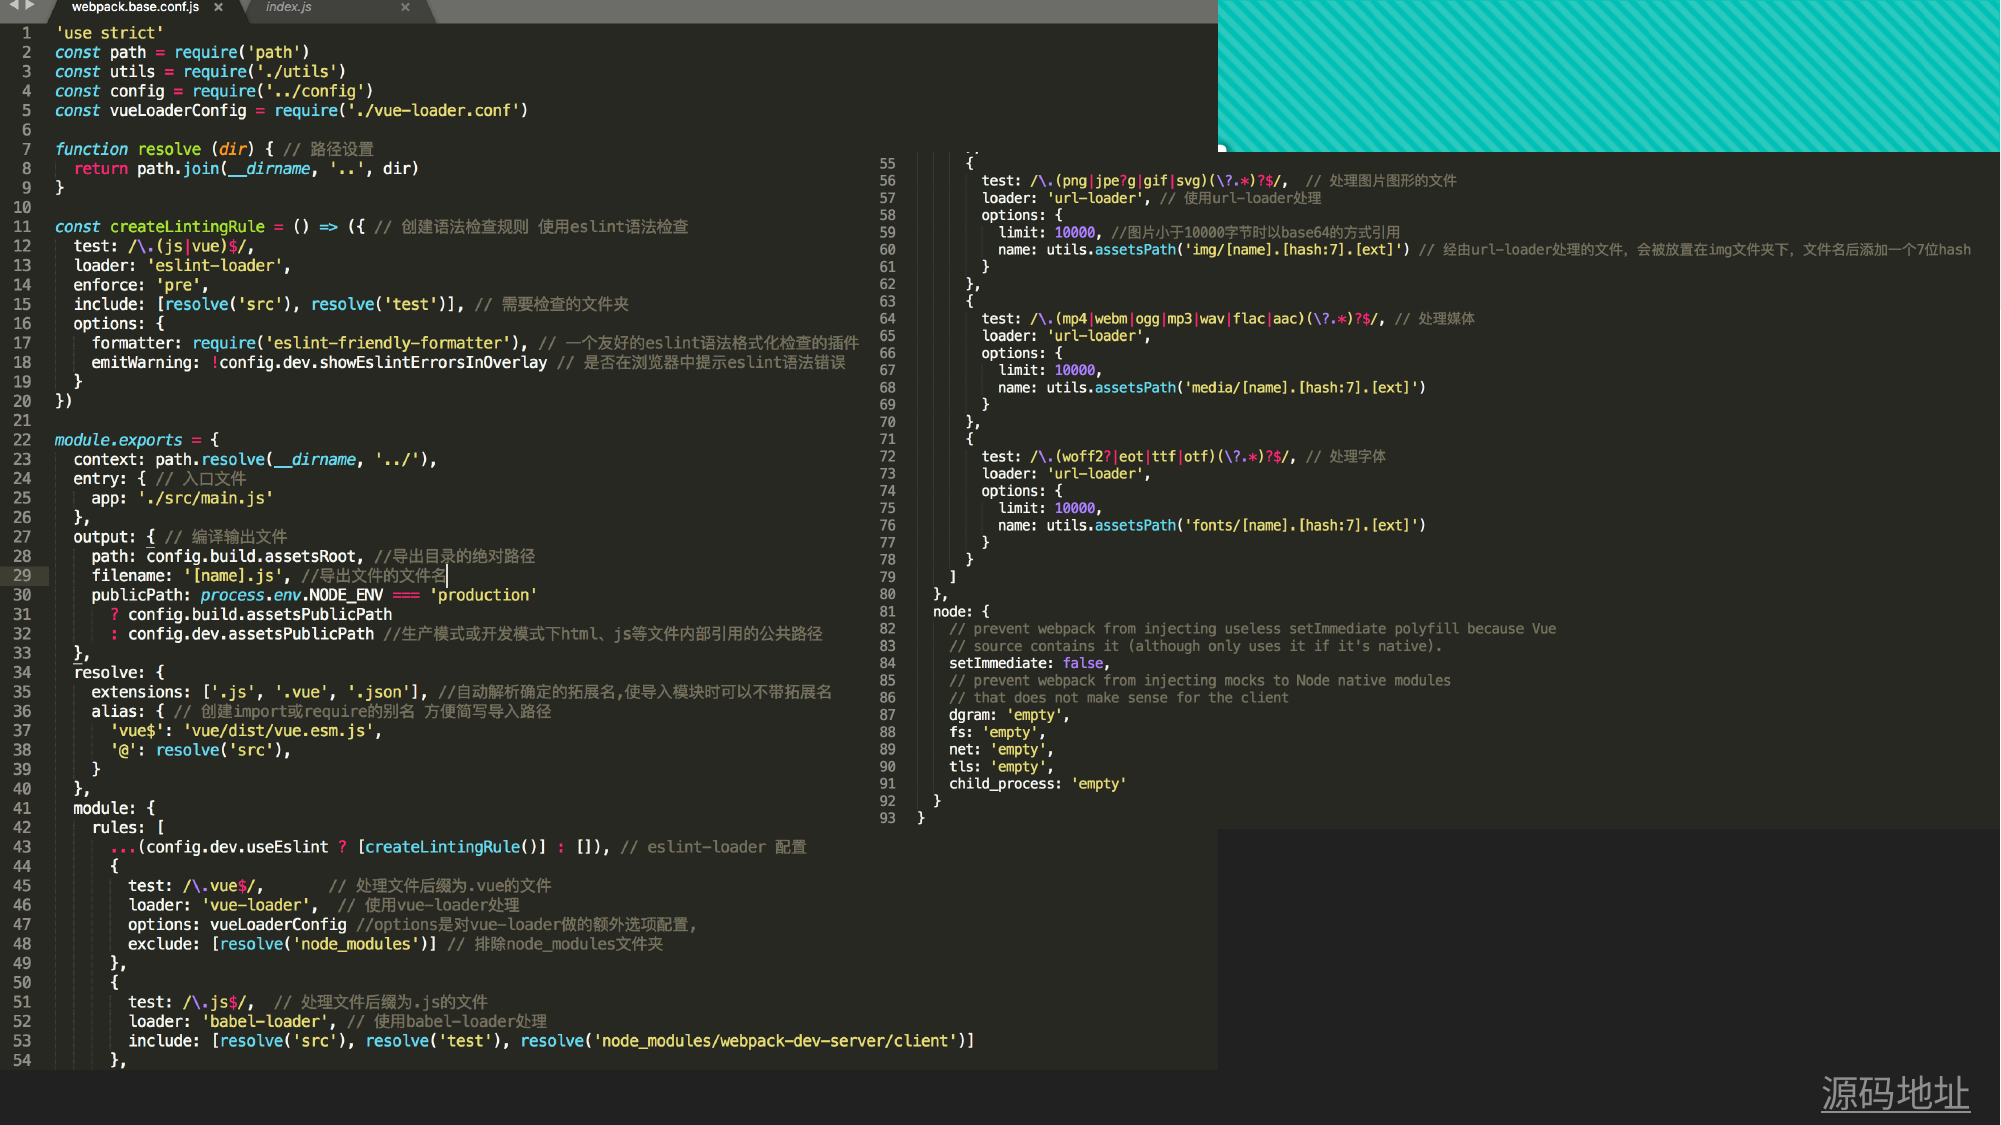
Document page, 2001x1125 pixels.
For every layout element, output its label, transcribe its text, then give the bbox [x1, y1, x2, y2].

title build/webpack.base.conf.js [1218, 73, 1868, 152]
picture [0, 0, 2000, 1070]
text_box 源码地址 [1806, 1062, 2000, 1125]
